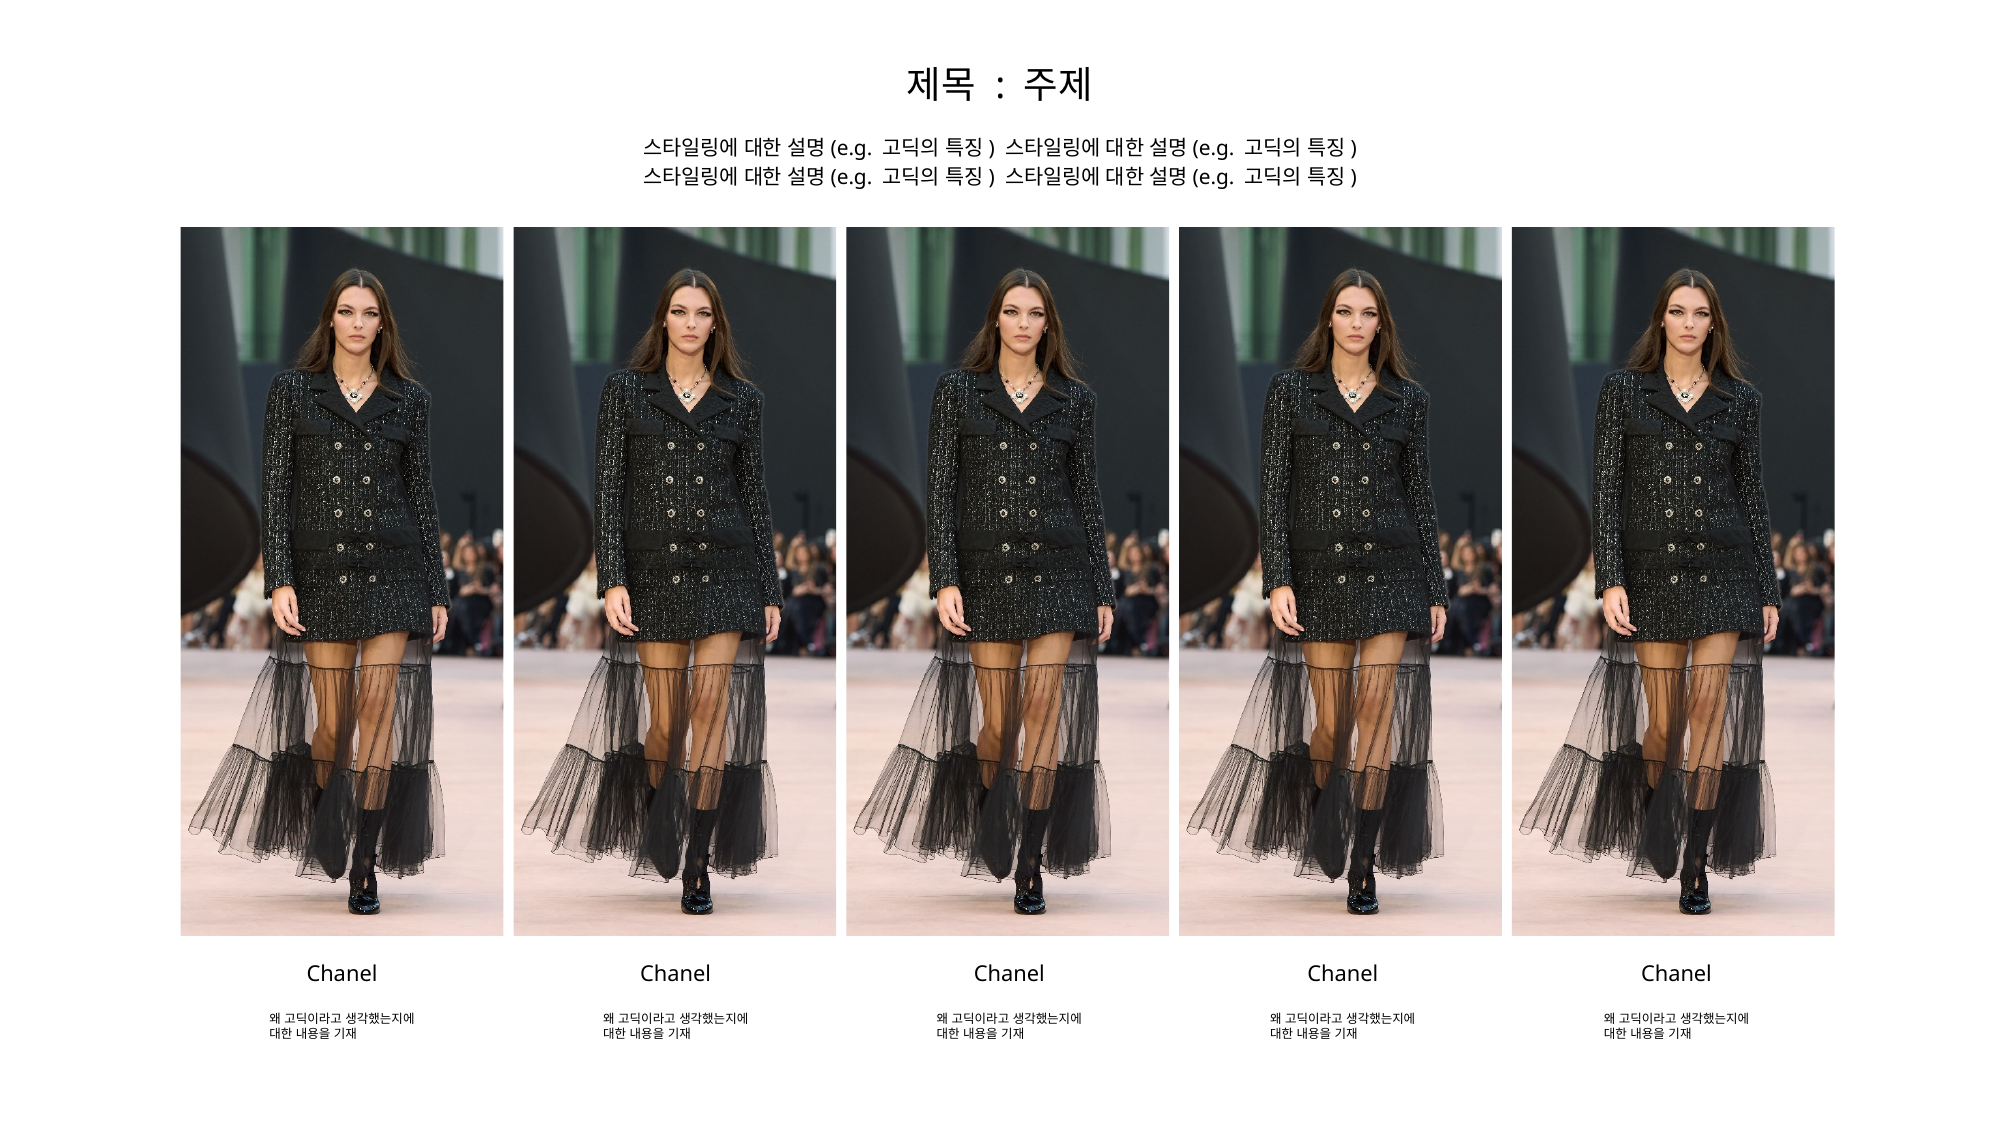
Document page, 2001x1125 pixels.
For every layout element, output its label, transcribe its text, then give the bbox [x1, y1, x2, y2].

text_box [1179, 226, 1502, 1049]
text_box 스타일링에 대한 설명(e.g. 고딕의 특징) 스타일링에 대한 설명(e.g. 고딕의 특징) 스타일링에 대한 설명(e.g. 고딕의 특징) 스타일링에 대한 설명(e.g. 고딕의 특징) [542, 122, 1458, 196]
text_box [846, 226, 1170, 1049]
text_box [513, 226, 837, 1049]
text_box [1511, 226, 1835, 1049]
text_box 제목 : 주제 [874, 53, 1126, 114]
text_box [180, 226, 504, 1049]
